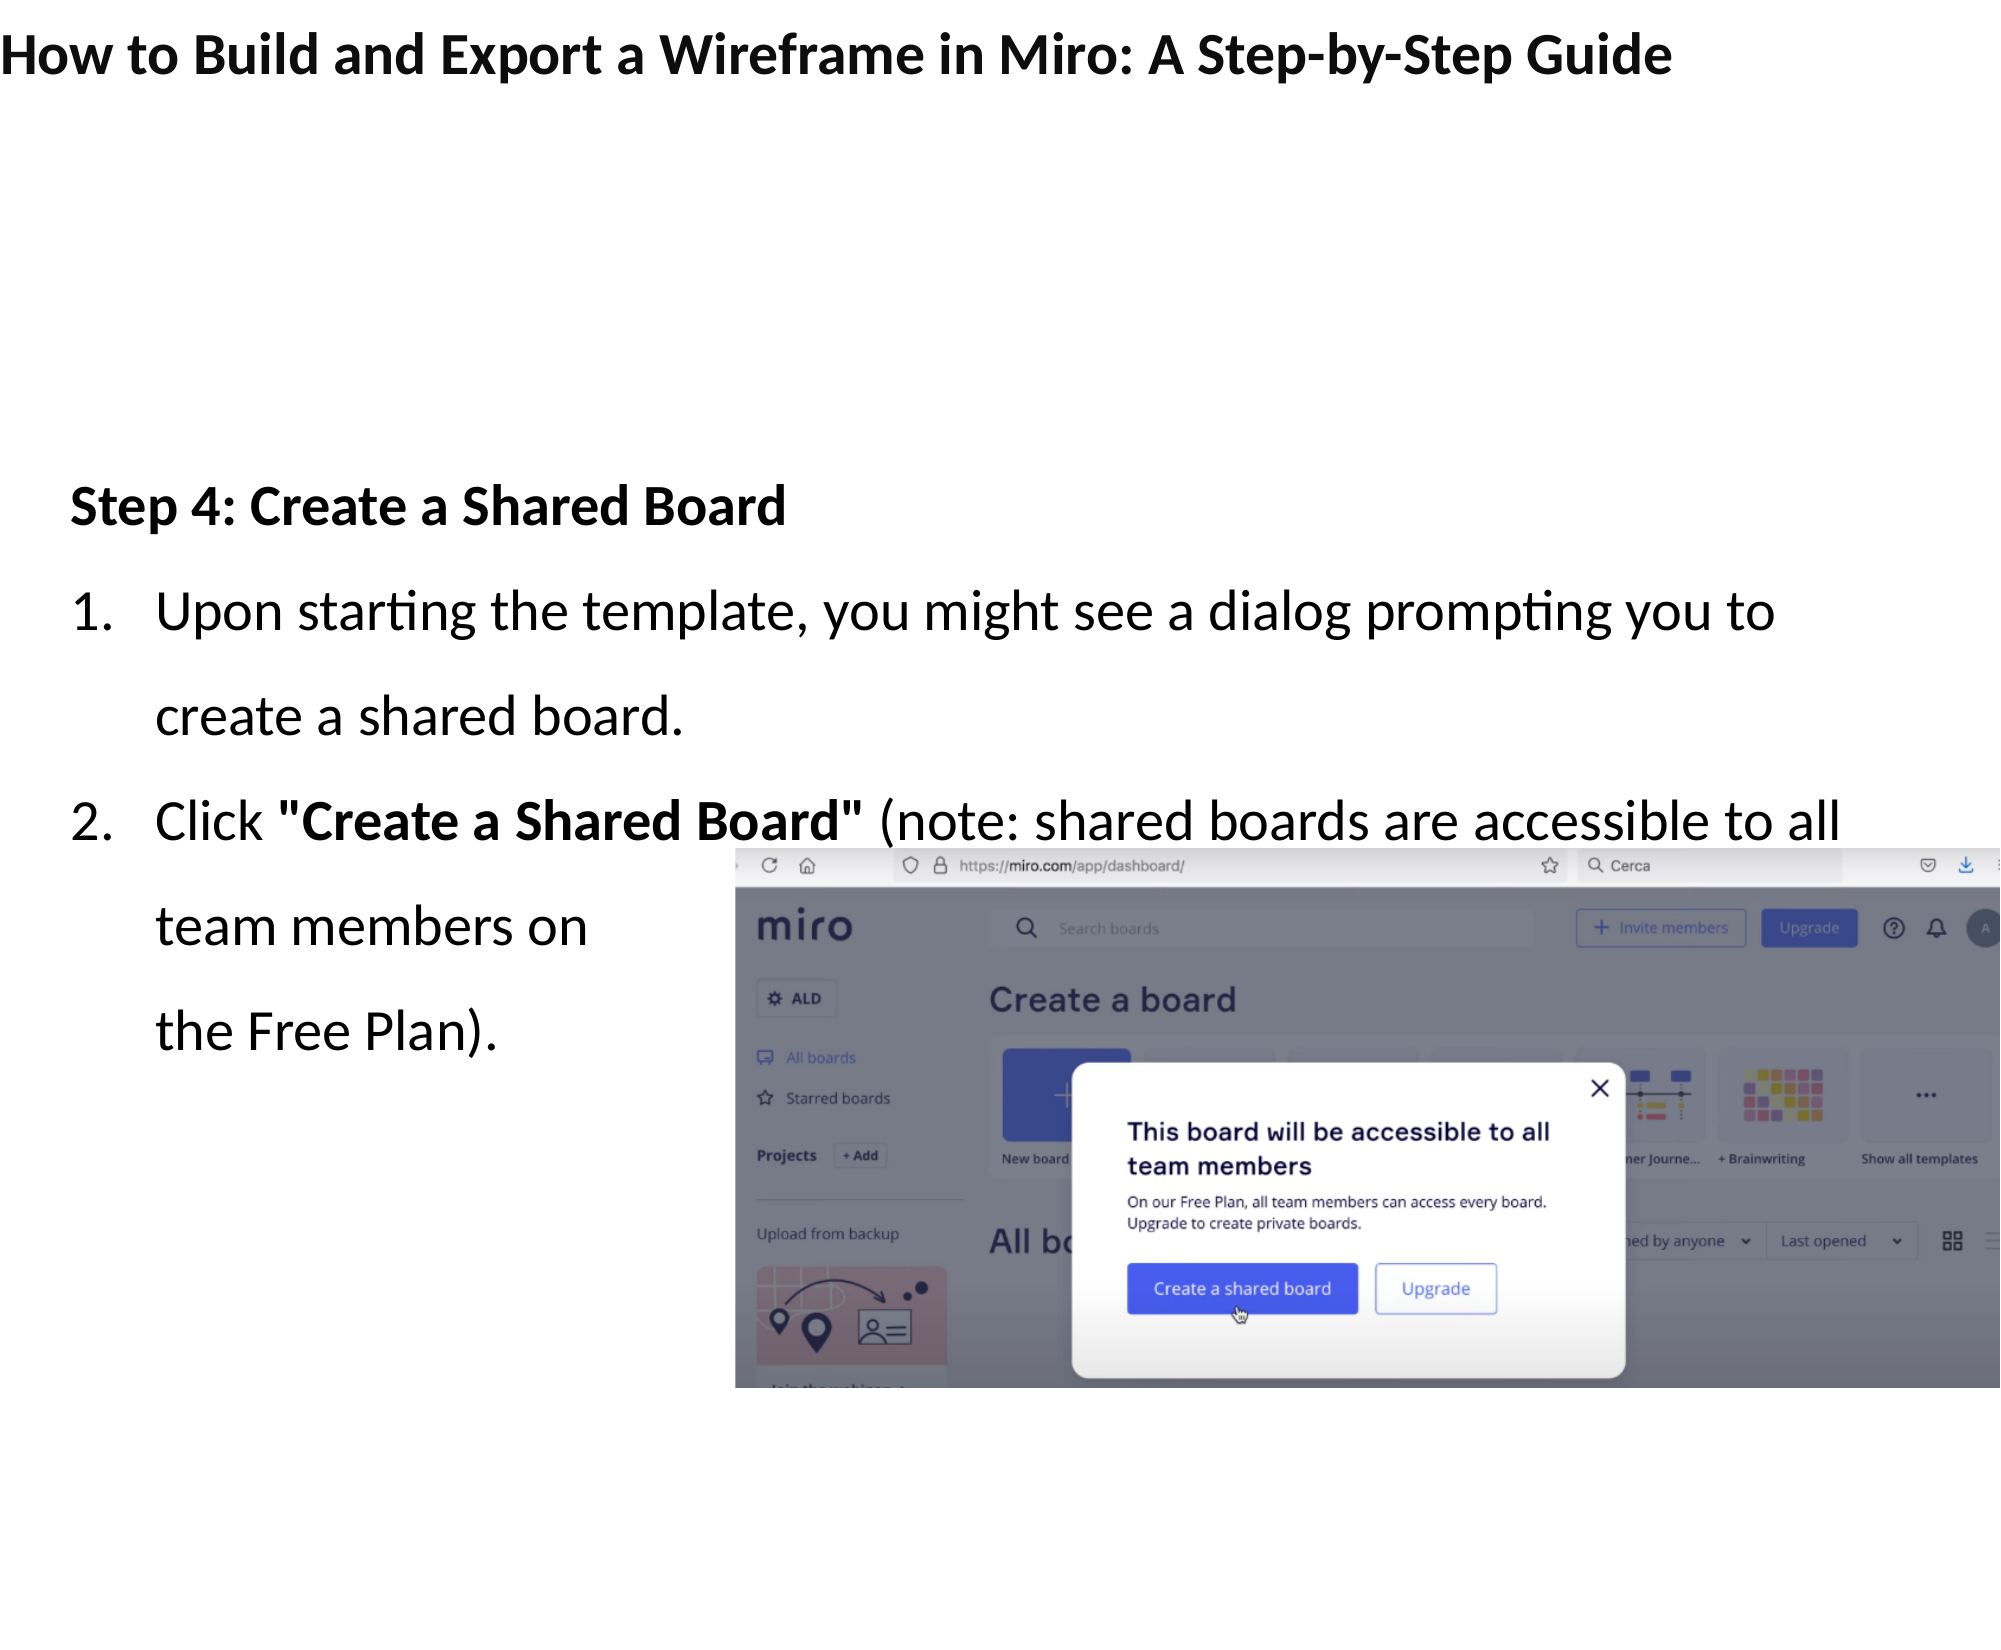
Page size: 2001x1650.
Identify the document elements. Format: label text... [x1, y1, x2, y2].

picture [735, 848, 2000, 1388]
text_box Step 4: Create a Shared Board Upon starting the template, you might see a dialog prompting you to create a shared board. Click "Create a Shared Board" (note: shared boards are accessible to all team members on the Free Plan). [56, 424, 1944, 1069]
text_box [975, 800, 1025, 847]
text_box How to Build and Export a Wireframe in Miro: A Step-by-Step Guide [0, 0, 1779, 87]
